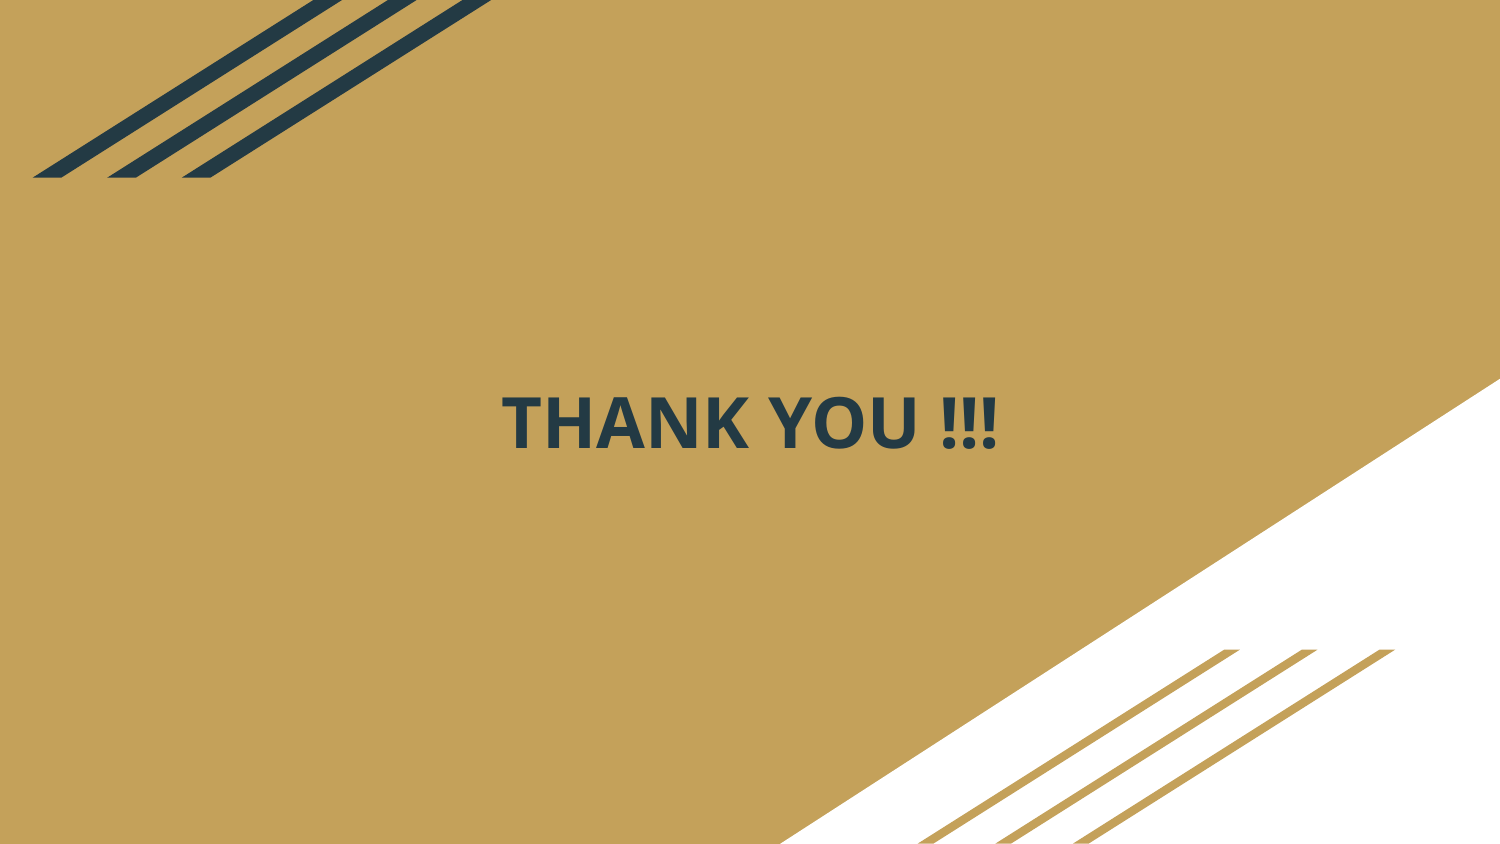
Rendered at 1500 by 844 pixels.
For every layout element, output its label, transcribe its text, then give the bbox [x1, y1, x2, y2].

title THANK YOU !!! [309, 286, 1192, 557]
